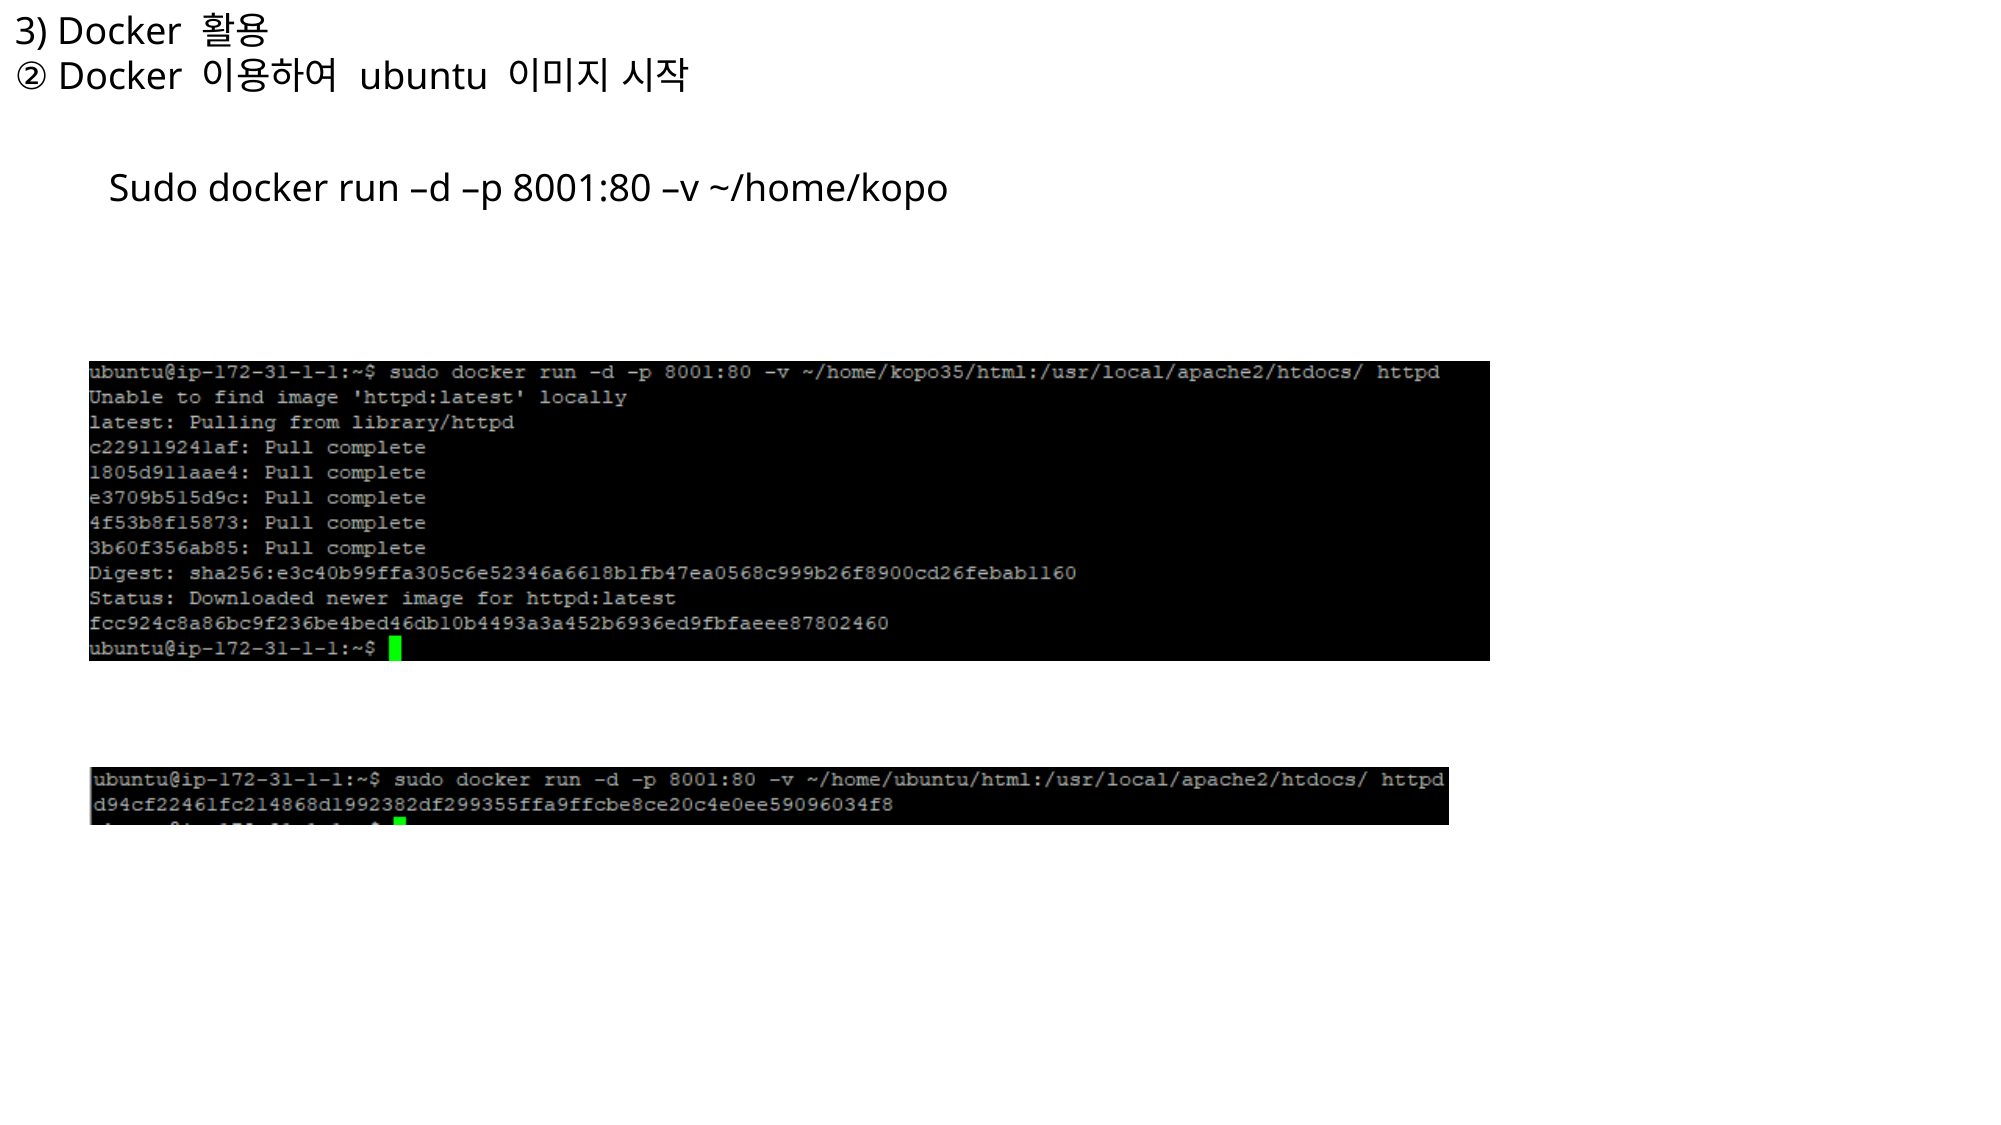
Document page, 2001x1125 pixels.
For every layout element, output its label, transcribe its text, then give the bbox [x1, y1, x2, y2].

text_box 3) Docker 활용 ② Docker 이용하여 ubuntu 이미지 시작 [0, 0, 1000, 105]
text_box Sudo docker run –d –p 8001:80 –v ~/home/kopo [94, 156, 965, 217]
picture [89, 767, 1449, 825]
picture [89, 361, 1490, 661]
